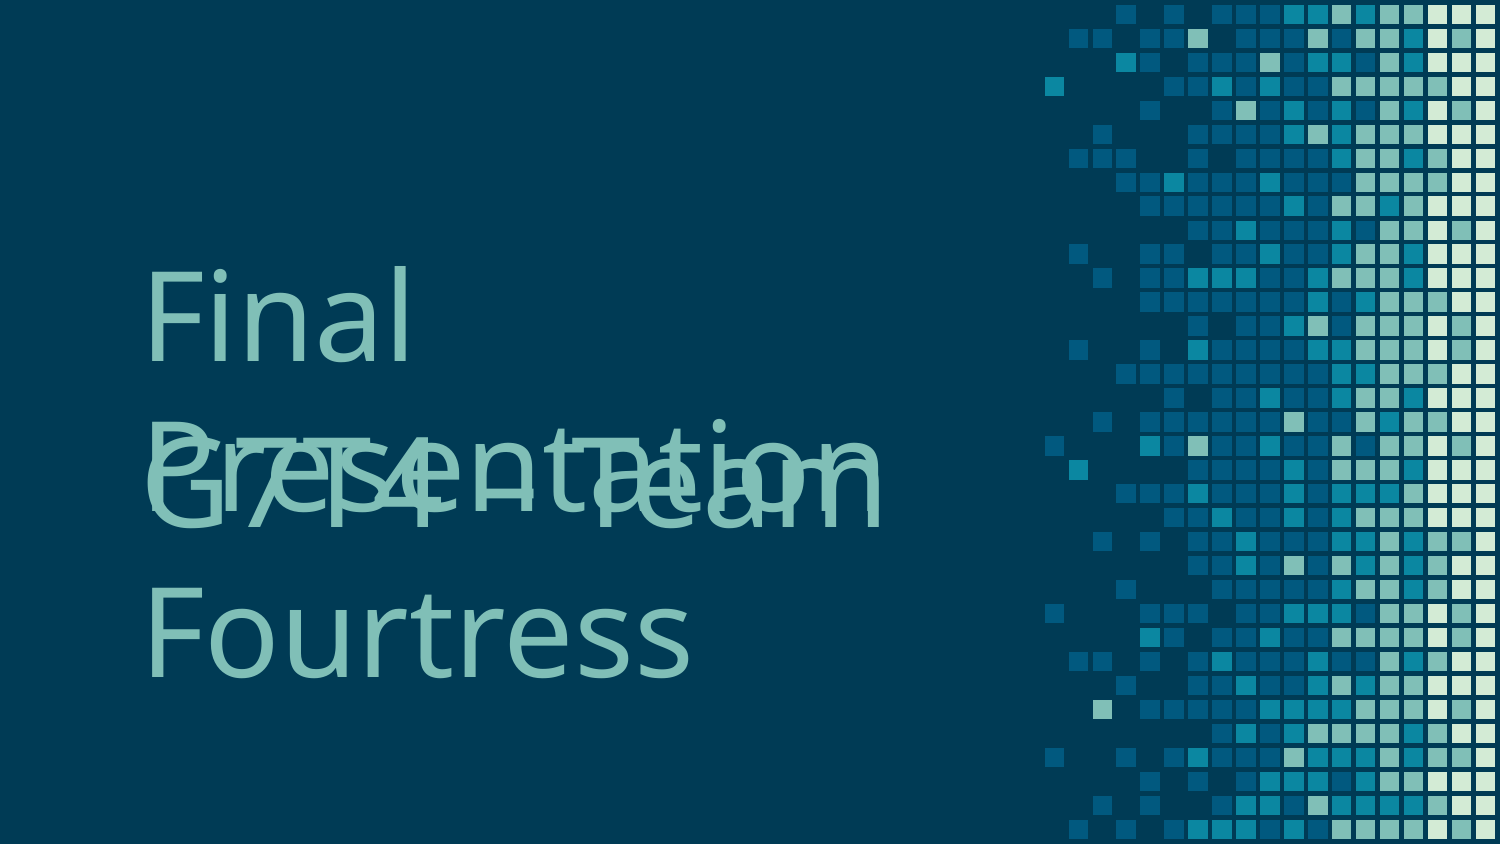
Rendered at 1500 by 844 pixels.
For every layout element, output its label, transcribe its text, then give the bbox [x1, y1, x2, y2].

picture [641, 609, 688, 678]
picture [465, 609, 503, 676]
picture [510, 609, 567, 678]
picture [412, 595, 451, 678]
text_box G7T4 – Team Fourtress [125, 387, 1011, 578]
picture [290, 611, 346, 678]
picture [581, 609, 628, 678]
title Final Presentation [125, 220, 1011, 387]
picture [368, 609, 406, 676]
picture [153, 588, 201, 676]
picture [211, 609, 272, 678]
